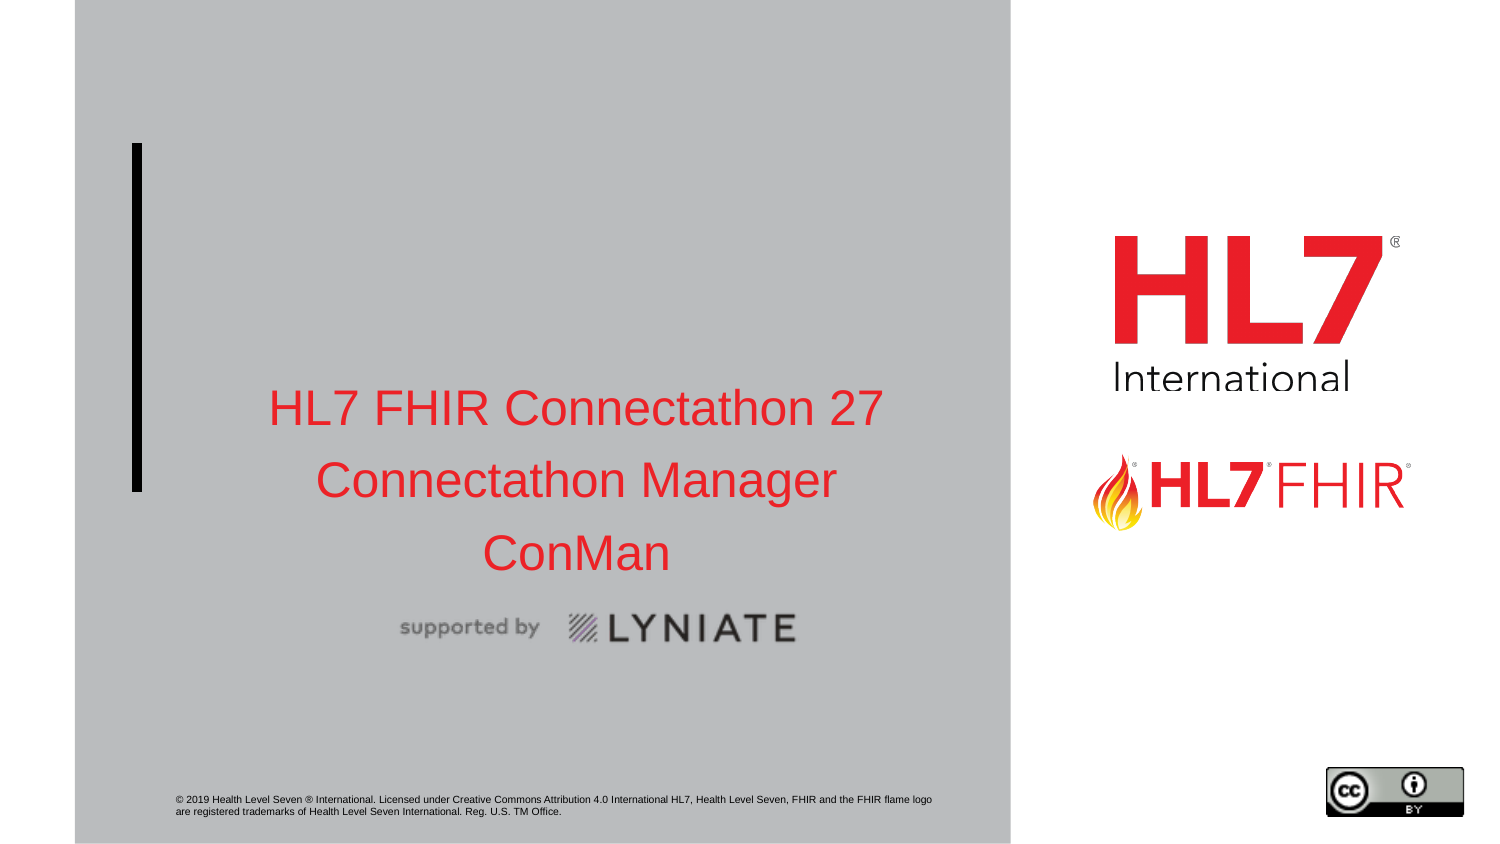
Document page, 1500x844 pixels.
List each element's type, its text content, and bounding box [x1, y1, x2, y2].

picture [1115, 236, 1400, 391]
picture [380, 598, 823, 656]
picture [1093, 453, 1411, 531]
footer © 2019 Health Level Seven ® International. Licensed under Creative Commons Attribution 4.0 International HL7, Health Level Seven, FHIR and the FHIR flame logo are registered trademarks of Health Level Seven International. Reg. U.S. TM Office. [175, 791, 952, 818]
picture [1326, 767, 1465, 817]
subtitle HL7 FHIR Connectathon 27 Connectathon Manager ConMan [193, 375, 960, 716]
